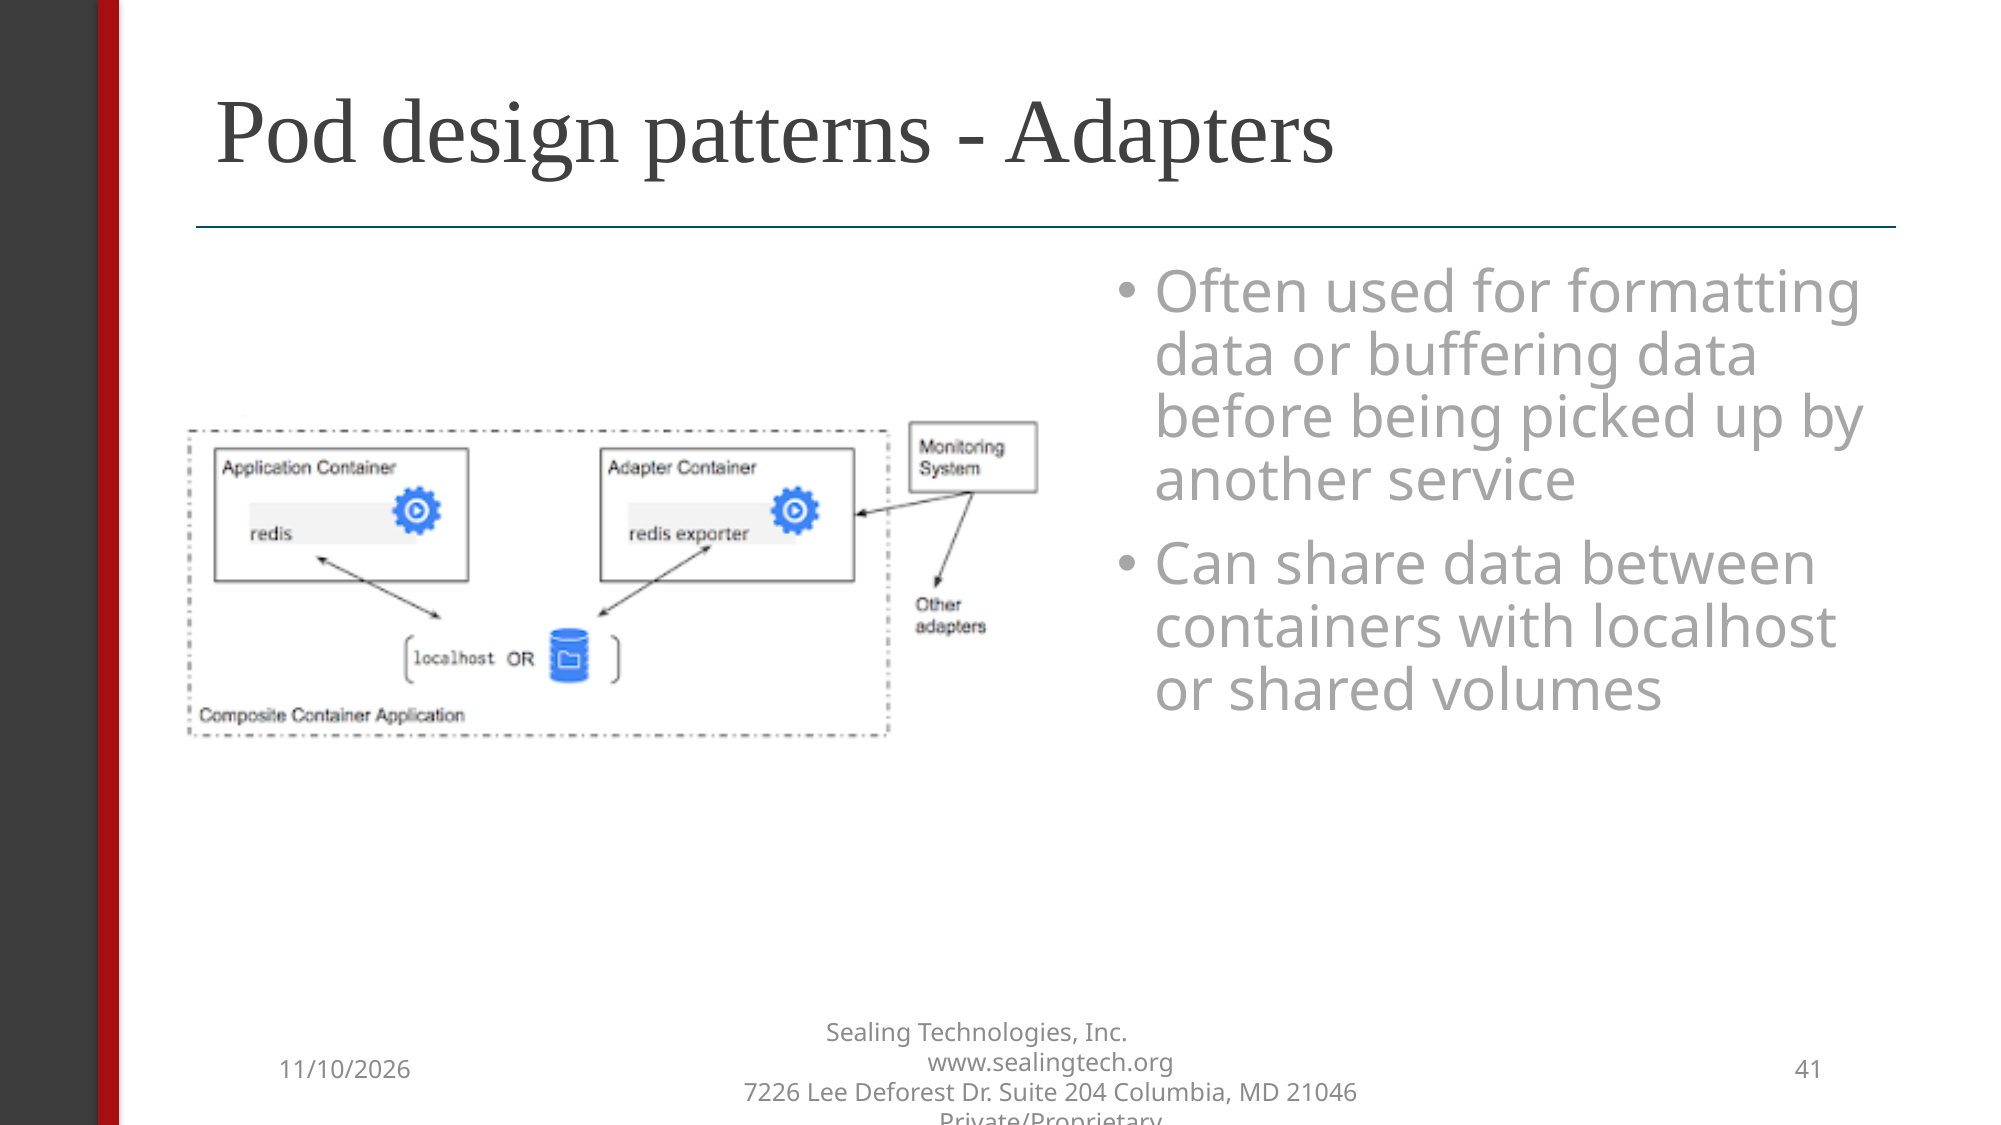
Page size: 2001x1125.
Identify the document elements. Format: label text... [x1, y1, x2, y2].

footer Sealing Technologies, Inc. www.sealingtech.org 7226 Lee Deforest Dr. Suite 204 Columbia, MD 21046 Private/Proprietary [713, 1046, 1389, 1107]
picture [168, 415, 1050, 750]
title Pod design patterns - Adapters [199, 62, 1900, 203]
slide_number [263, 1040, 564, 1101]
list Often used for formatting data or buffering data before being picked up by another service Can share data between containers with localhost or shared volumes [1101, 254, 1902, 968]
slide_number 41 [1538, 1040, 1839, 1101]
